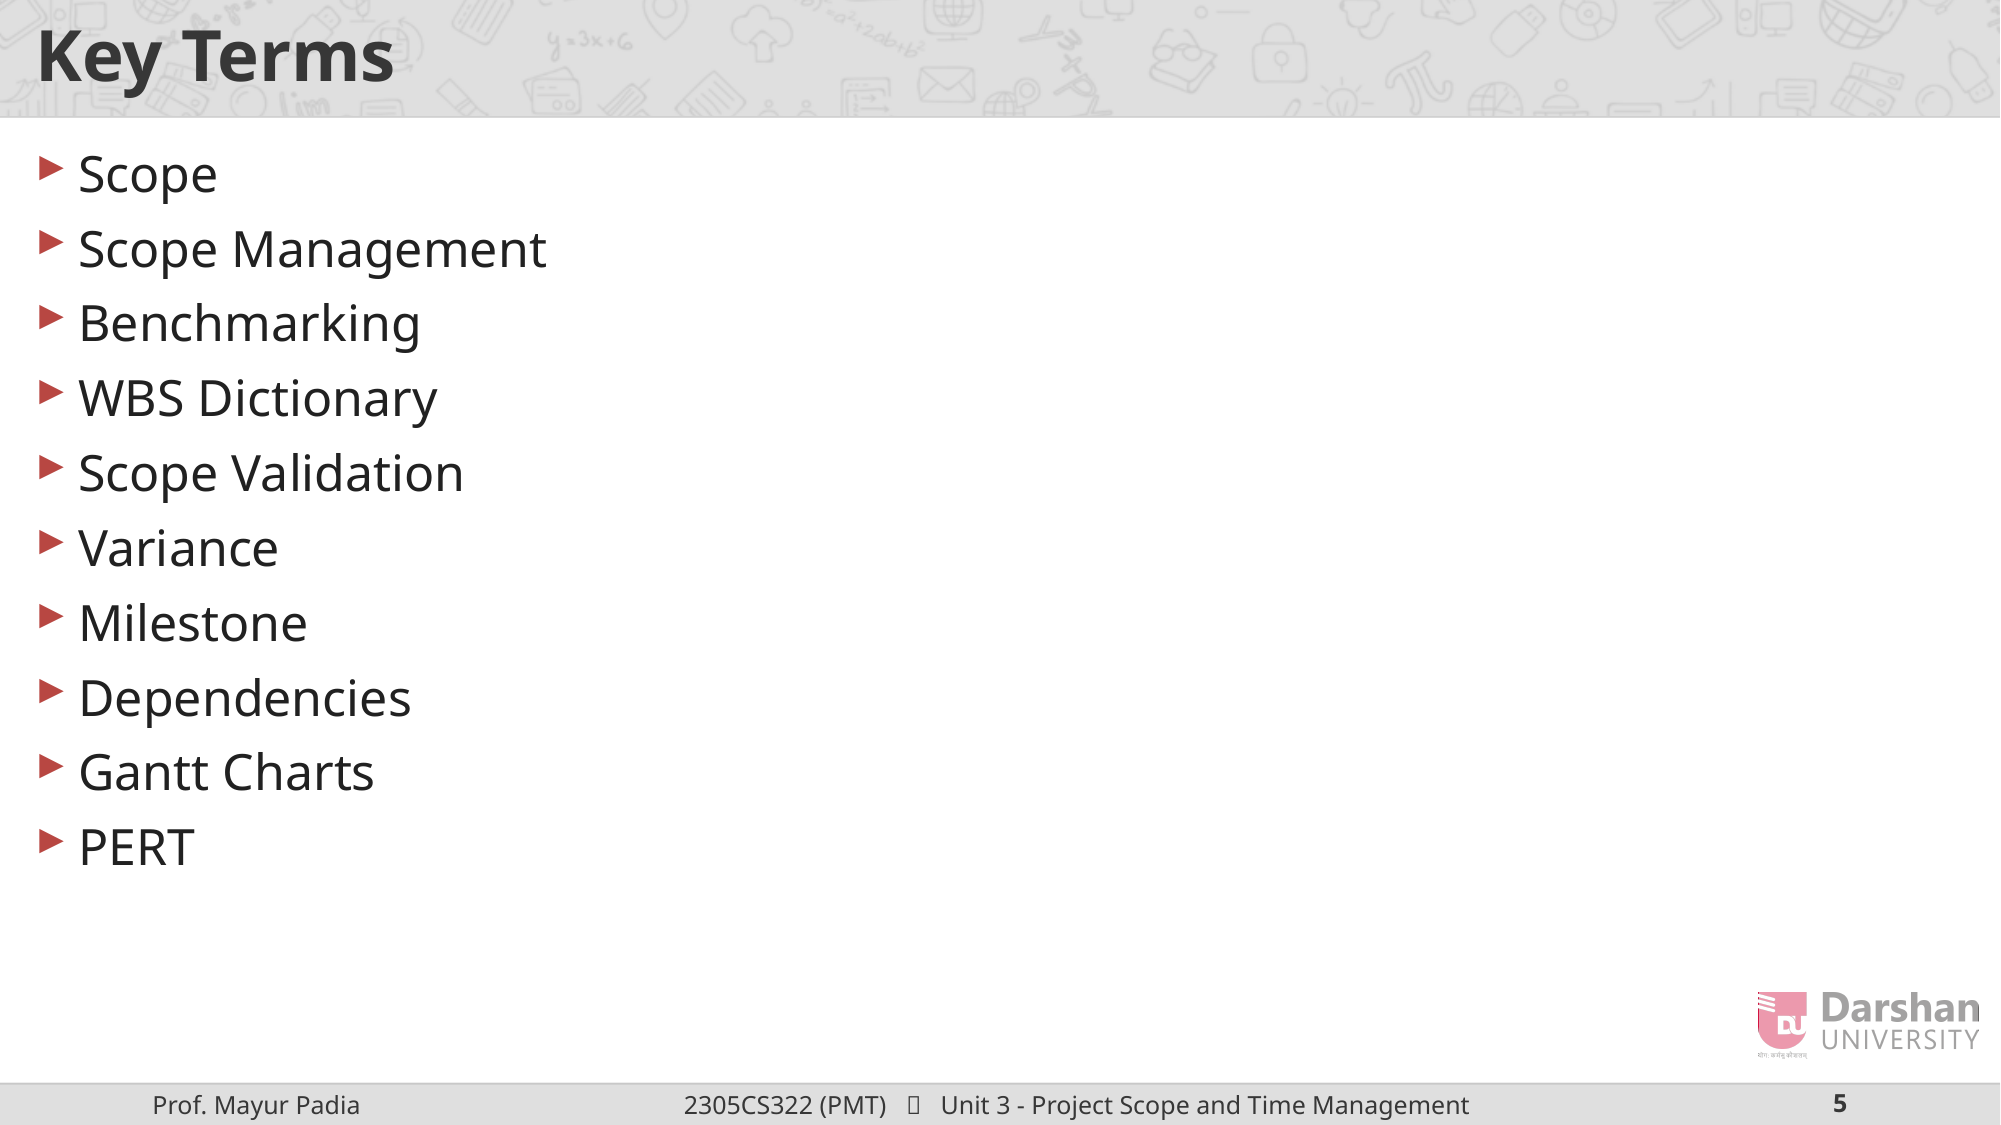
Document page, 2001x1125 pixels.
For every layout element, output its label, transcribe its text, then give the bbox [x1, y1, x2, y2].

list Scope Scope Management Benchmarking WBS Dictionary Scope Validation Variance Milestone Dependencies Gantt Charts PERT [19, 141, 1977, 1059]
title Key Terms [0, 0, 2000, 117]
